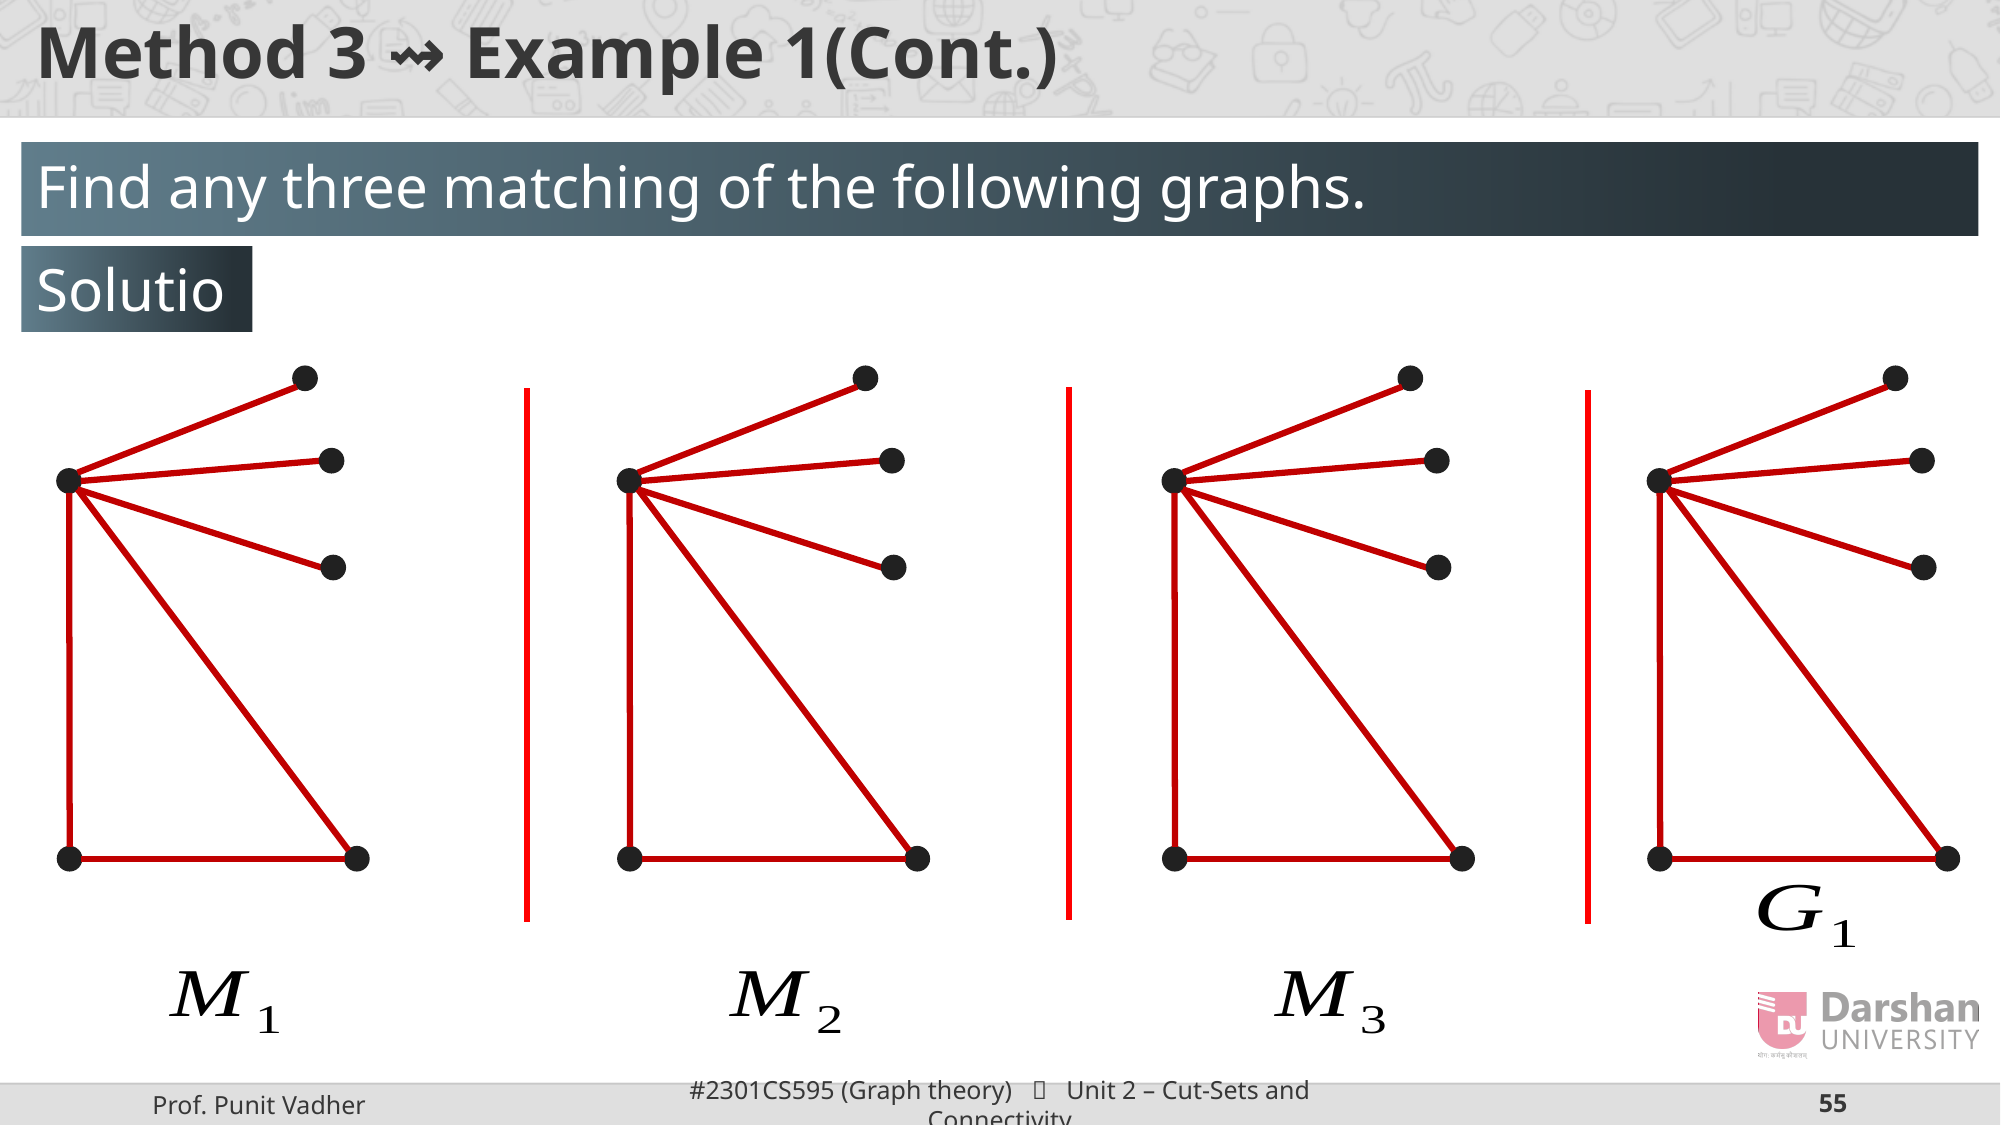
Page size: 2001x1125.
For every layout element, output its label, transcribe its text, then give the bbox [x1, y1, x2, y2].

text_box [80, 460, 320, 481]
text_box [1934, 845, 1961, 872]
text_box [1909, 447, 1935, 474]
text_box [1667, 386, 1888, 473]
text_box [56, 846, 83, 872]
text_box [641, 460, 881, 481]
text_box [1397, 365, 1424, 392]
text_box [1161, 468, 1187, 494]
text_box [637, 489, 882, 568]
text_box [77, 489, 349, 851]
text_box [1671, 460, 1911, 481]
text_box Give at least 2 dominating set for each of the following graphs [1758, 992, 1979, 1059]
text_box [1161, 846, 1188, 872]
text_box [852, 365, 879, 392]
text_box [77, 489, 322, 568]
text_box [1186, 460, 1426, 481]
text_box [318, 447, 345, 474]
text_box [1182, 489, 1454, 851]
text_box [56, 468, 82, 494]
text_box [1667, 489, 1912, 568]
text_box [1449, 845, 1475, 872]
text_box [344, 845, 370, 872]
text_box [1667, 489, 1939, 851]
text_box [637, 386, 858, 473]
text_box Find any three matching of the following graphs. [21, 142, 1979, 236]
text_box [77, 386, 297, 473]
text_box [637, 489, 909, 851]
text_box Solution [21, 246, 253, 332]
text_box [292, 365, 318, 392]
text_box [1647, 846, 1673, 872]
text_box [904, 845, 931, 872]
text_box [617, 846, 643, 872]
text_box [1182, 489, 1427, 568]
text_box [1182, 386, 1402, 473]
text_box [1646, 468, 1672, 494]
text_box Method 3 ⇝ Example 1(Cont.) [0, 0, 2000, 117]
text_box [1882, 365, 1909, 392]
text_box [879, 447, 905, 474]
text_box [1424, 447, 1450, 474]
text_box [616, 468, 642, 494]
